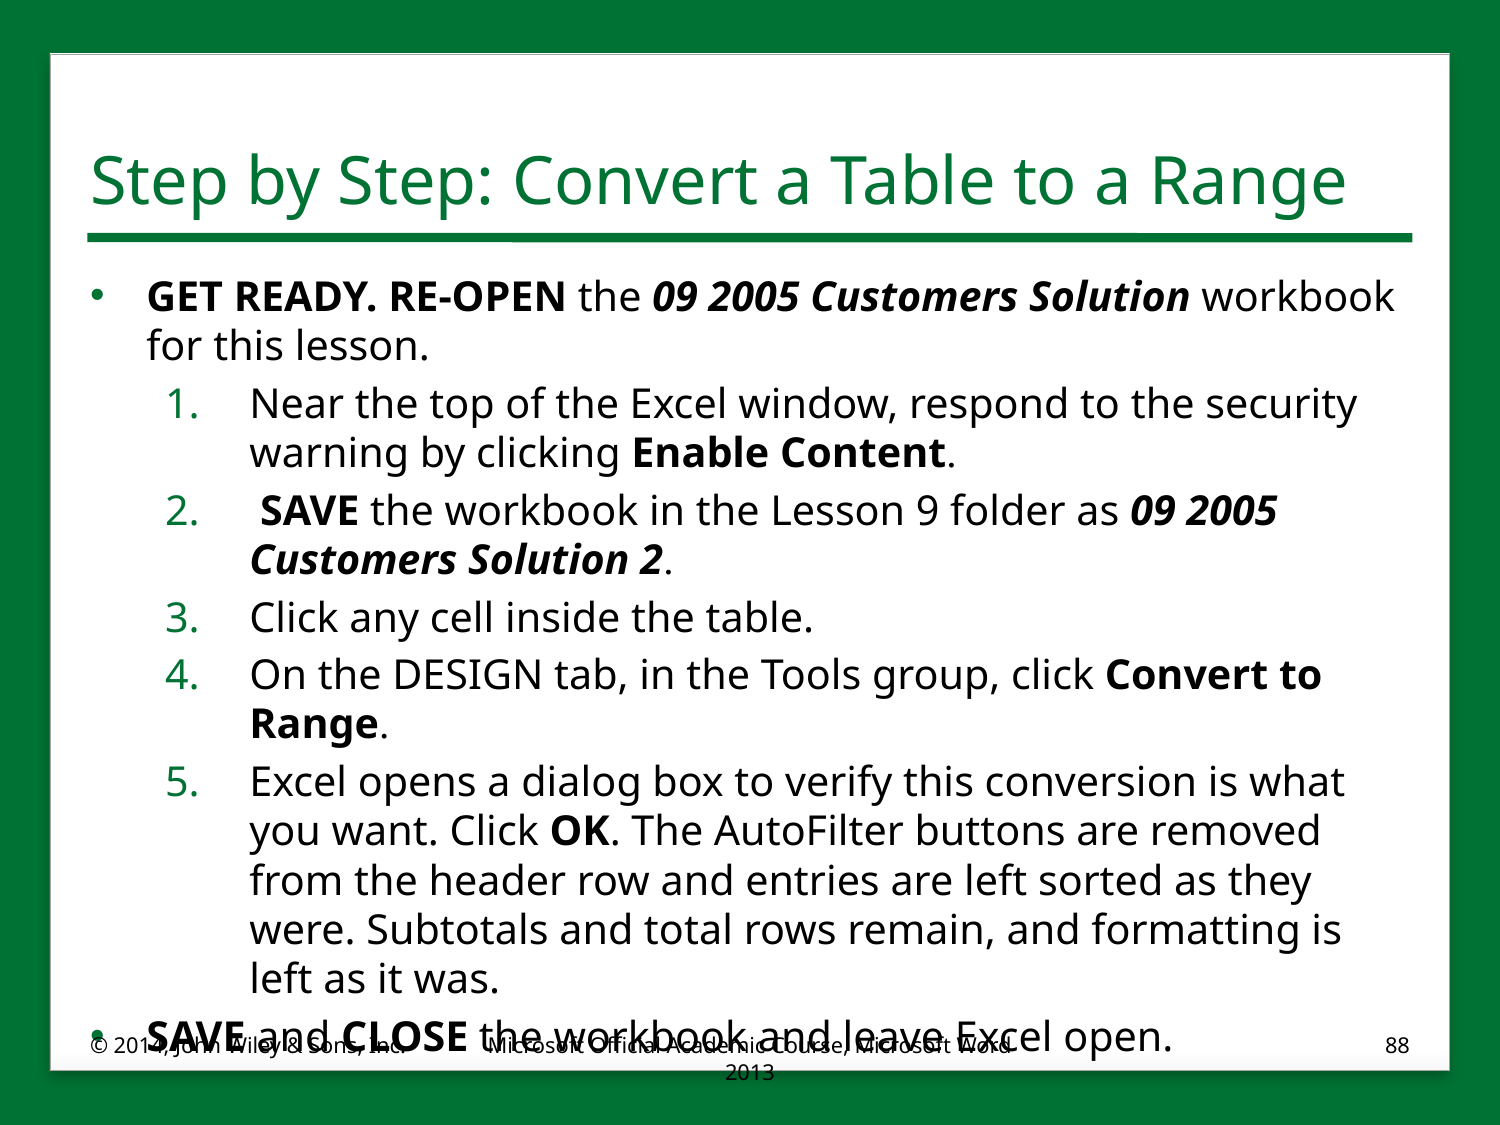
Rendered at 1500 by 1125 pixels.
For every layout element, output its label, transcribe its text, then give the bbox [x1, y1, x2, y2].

footer Microsoft Official Academic Course, Microsoft Word 2013 [449, 1024, 1051, 1103]
slide_number 88 [1074, 1024, 1426, 1103]
title Step by Step: Convert a Table to a Range [74, 74, 1426, 226]
list GET READY. RE-OPEN the 09 2005 Customers Solution workbook for this lesson. Near the top of the Excel window, respond to the security warning by clicking Enable Content. SAVE the workbook in the Lesson 9 folder as 09 2005 Customers Solution 2. Click any cell inside the table. On the DESIGN tab, in the Tools group, click Convert to Range. Excel opens a dialog box to verify this conversion is what you want. Click OK. The AutoFilter buttons are removed from the header row and entries are left sorted as they were. Subtotals and total rows remain, and formatting is left as it was. SAVE and CLOSE the workbook and leave Excel open. [75, 262, 1425, 1063]
slide_number © 2014, John Wiley & Sons, Inc. [74, 1024, 426, 1103]
